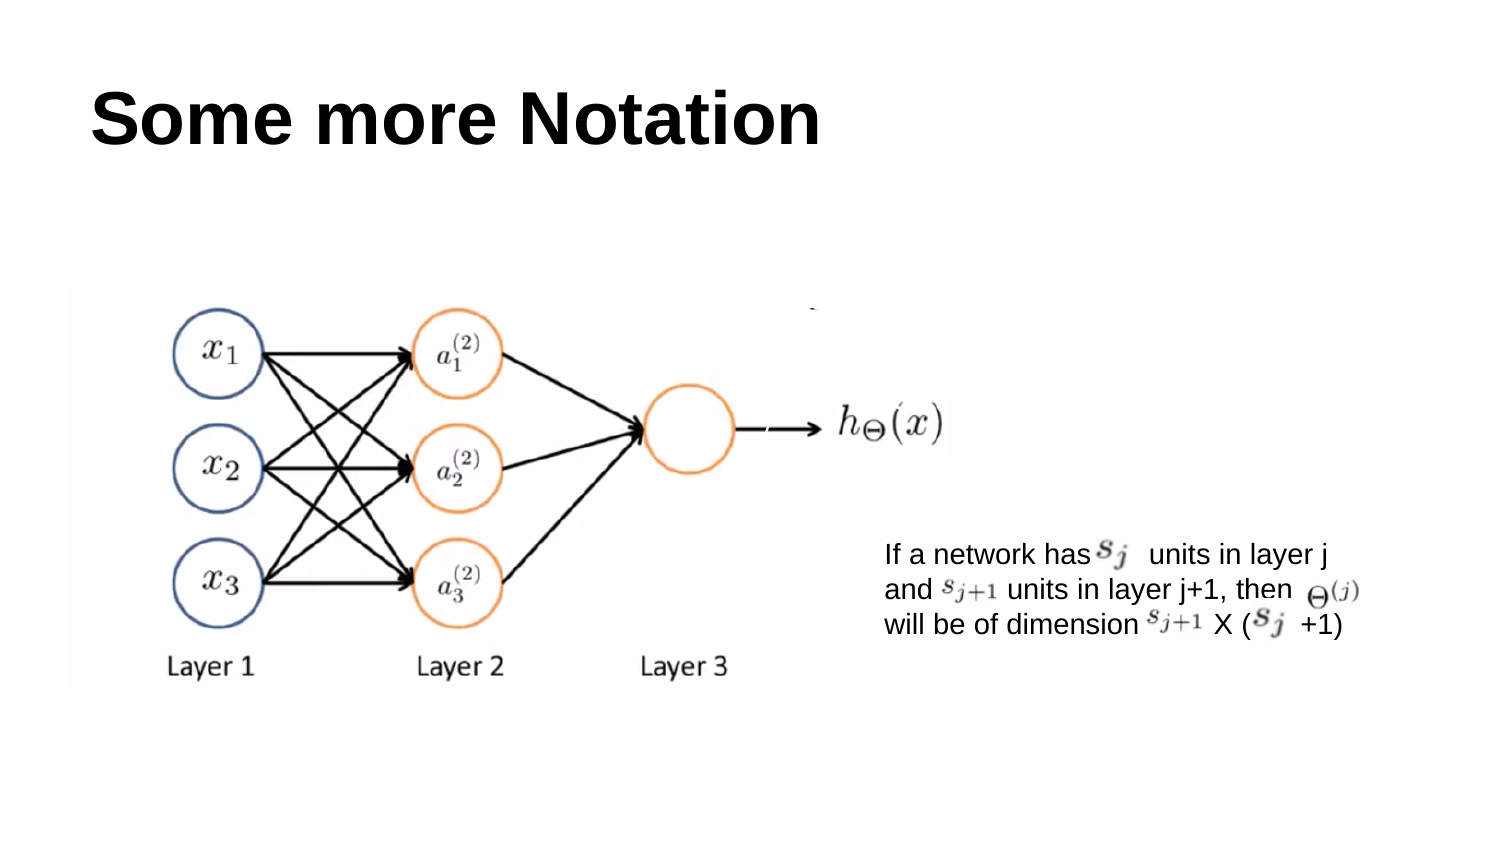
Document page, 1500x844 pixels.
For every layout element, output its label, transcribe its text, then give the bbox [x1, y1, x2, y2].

picture [1251, 597, 1295, 644]
text_box If a network has units in layer j and units in layer j+1, then will be of dimension X ( +1) [869, 520, 1379, 779]
picture [1144, 605, 1205, 636]
picture [1301, 575, 1361, 614]
title Some more Notation [75, 33, 1425, 175]
picture [1094, 530, 1138, 576]
picture [68, 196, 1000, 688]
